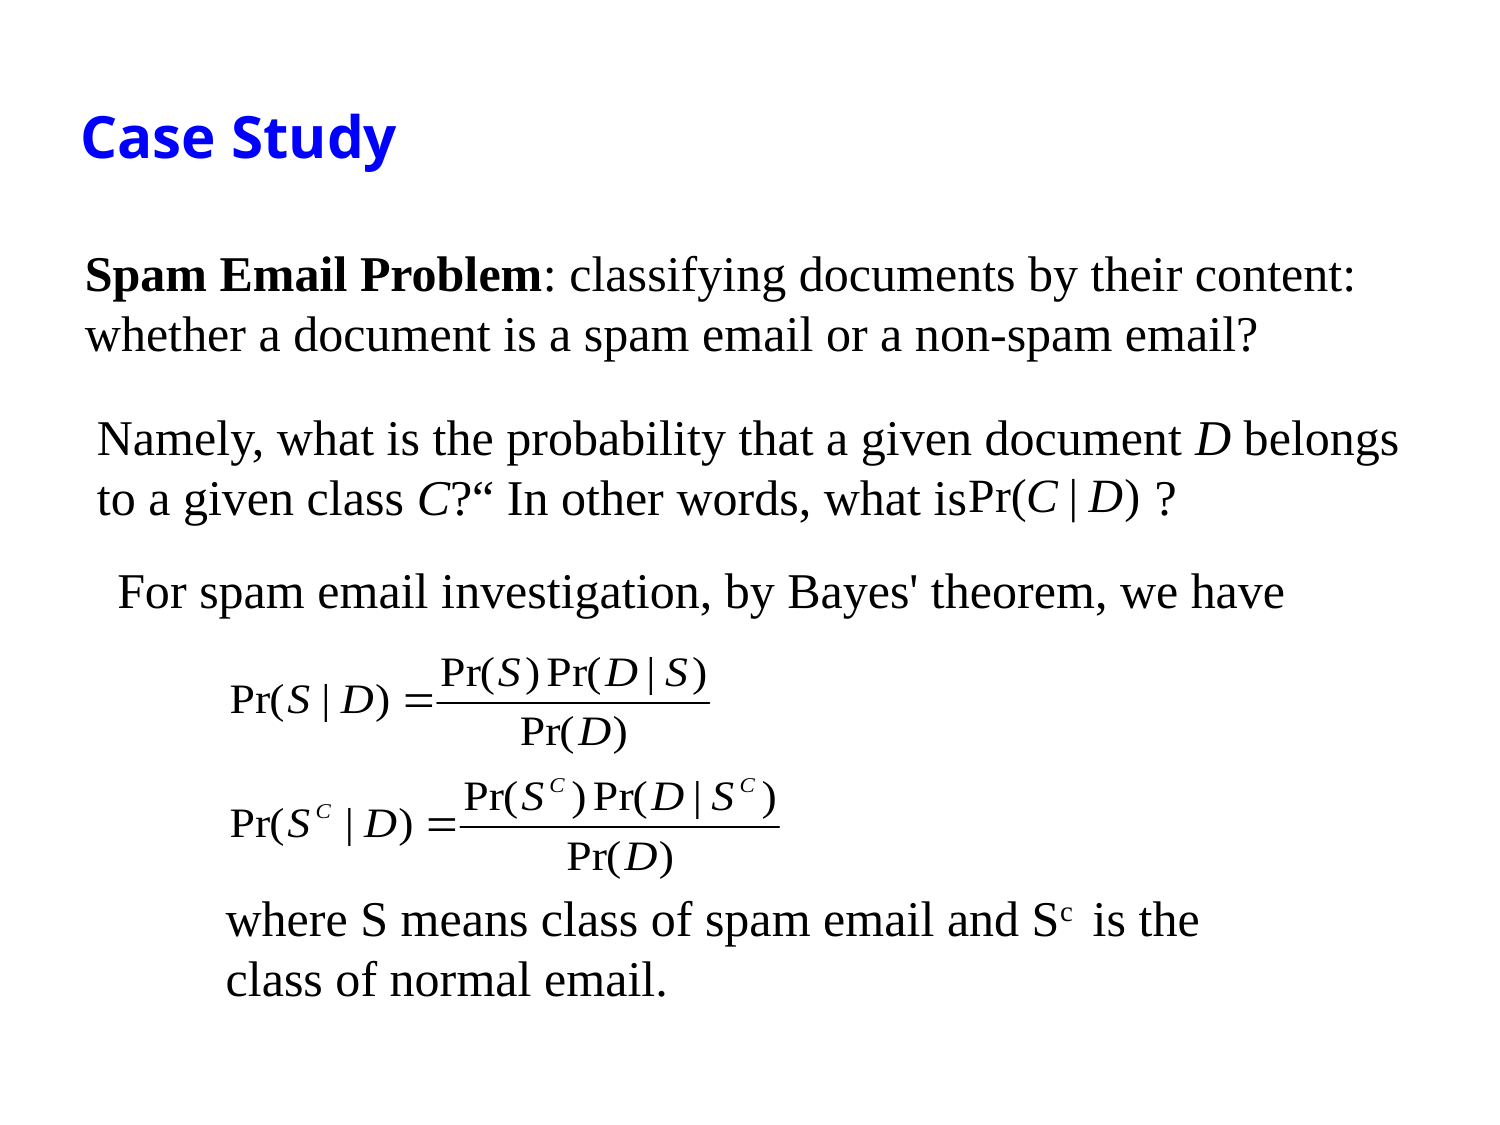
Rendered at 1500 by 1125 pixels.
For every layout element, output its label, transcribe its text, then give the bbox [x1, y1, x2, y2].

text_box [960, 468, 1148, 533]
text_box where S means class of spam email and Sc is the class of normal email. [210, 878, 1325, 1014]
text_box Namely, what is the probability that a given document D belongs to a given class C?“ In other words, what is ? [82, 398, 1454, 534]
text_box For spam email investigation, by Bayes' theorem, we have [102, 550, 1314, 626]
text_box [222, 644, 790, 890]
title Case Study [65, 92, 1425, 205]
text_box Spam Email Problem: classifying documents by their content: whether a document is a spam email or a non-spam email? [70, 234, 1442, 370]
